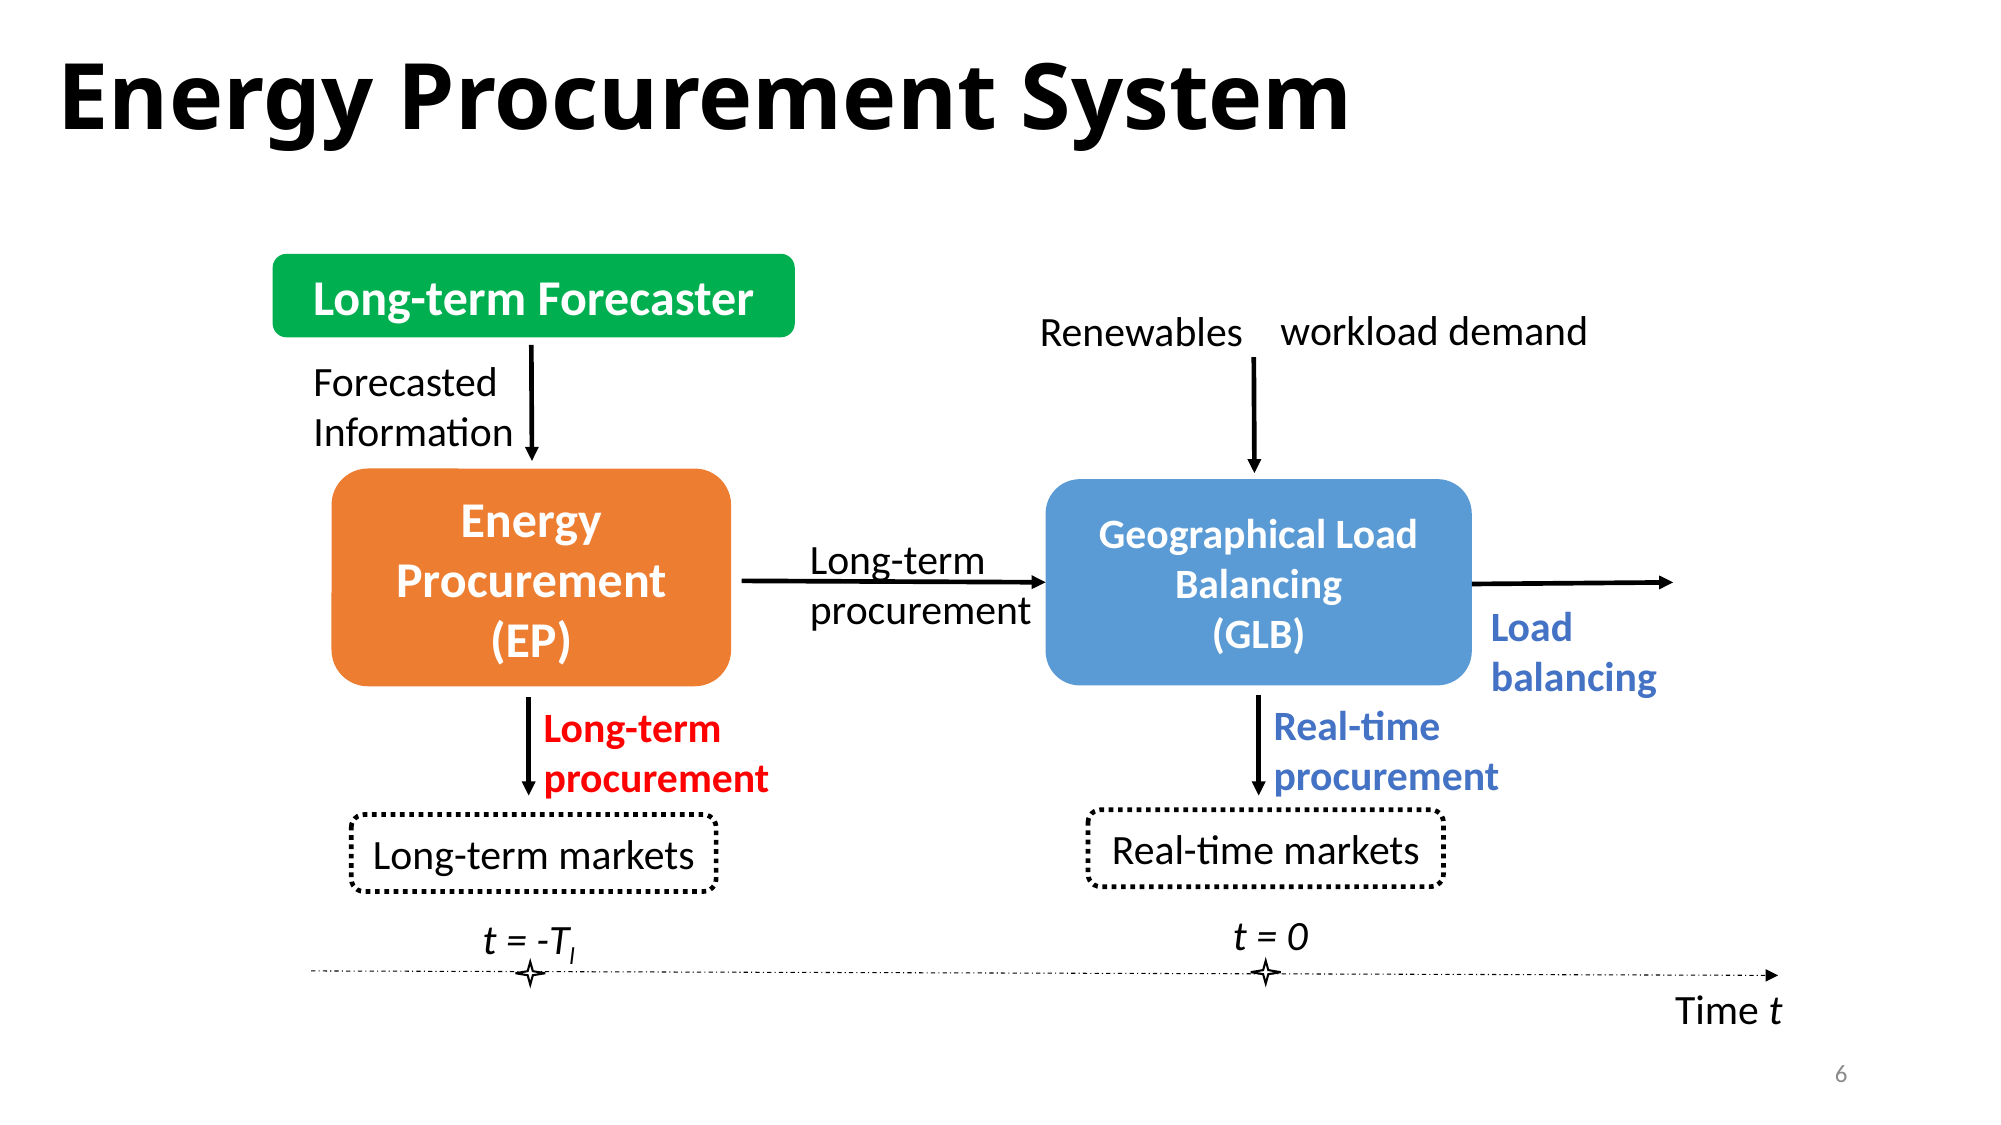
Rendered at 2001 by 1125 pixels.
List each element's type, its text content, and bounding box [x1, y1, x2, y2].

text_box [1257, 956, 1274, 970]
text_box t = -Tl [467, 905, 600, 970]
text_box Energy Procurement (EP) [330, 467, 733, 688]
text_box Geographical Load Balancing (GLB) [1044, 478, 1473, 687]
text_box Long-term procurement [795, 525, 1047, 640]
text_box Load balancing [1476, 592, 1705, 707]
text_box Long-term procurement [528, 693, 831, 808]
text_box Real-time procurement [1258, 691, 1518, 807]
text_box [526, 957, 534, 970]
text_box Long-term markets [350, 813, 718, 893]
text_box Real-time markets [1086, 808, 1445, 888]
text_box Forecasted Information [298, 346, 529, 462]
slide_number 6 [1412, 1042, 1863, 1103]
text_box [1262, 976, 1269, 988]
text_box [525, 976, 535, 989]
text_box Time t [1660, 975, 1798, 1041]
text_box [311, 970, 1779, 976]
text_box t = 0 [1218, 901, 1333, 967]
title Energy Procurement System [42, 12, 1768, 188]
text_box Long-term Forecaster [271, 252, 796, 339]
text_box Renewables [1025, 297, 1258, 363]
text_box workload demand [1265, 295, 1604, 361]
